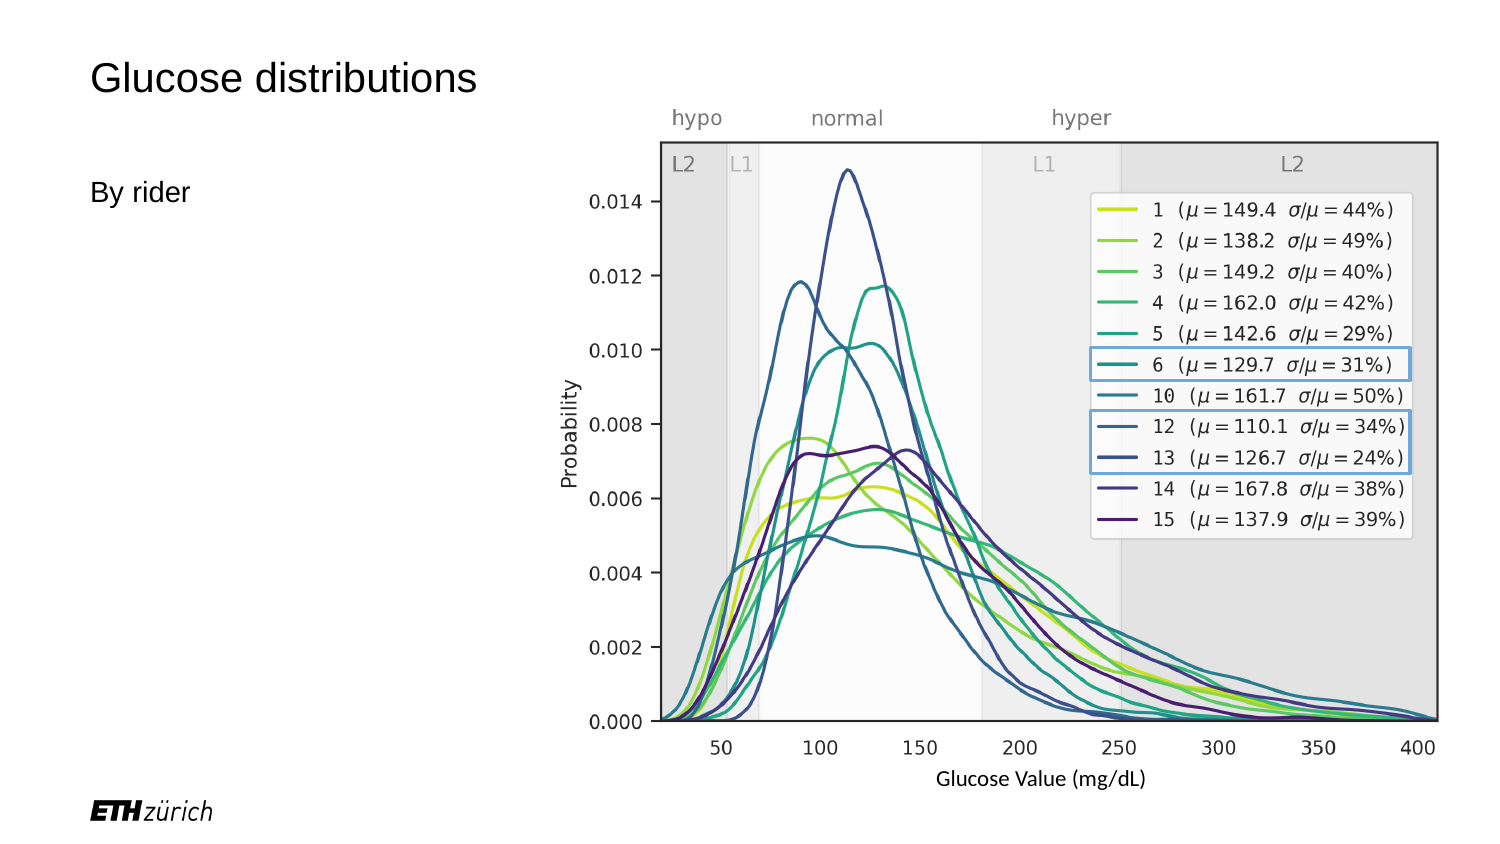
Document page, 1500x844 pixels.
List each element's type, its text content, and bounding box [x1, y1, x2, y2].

picture [90, 800, 212, 821]
text_box Glucose Value (mg/dL) [842, 783, 1241, 806]
title Glucose distributions [90, 57, 1410, 168]
list By rider [90, 173, 535, 750]
picture [543, 93, 1453, 774]
